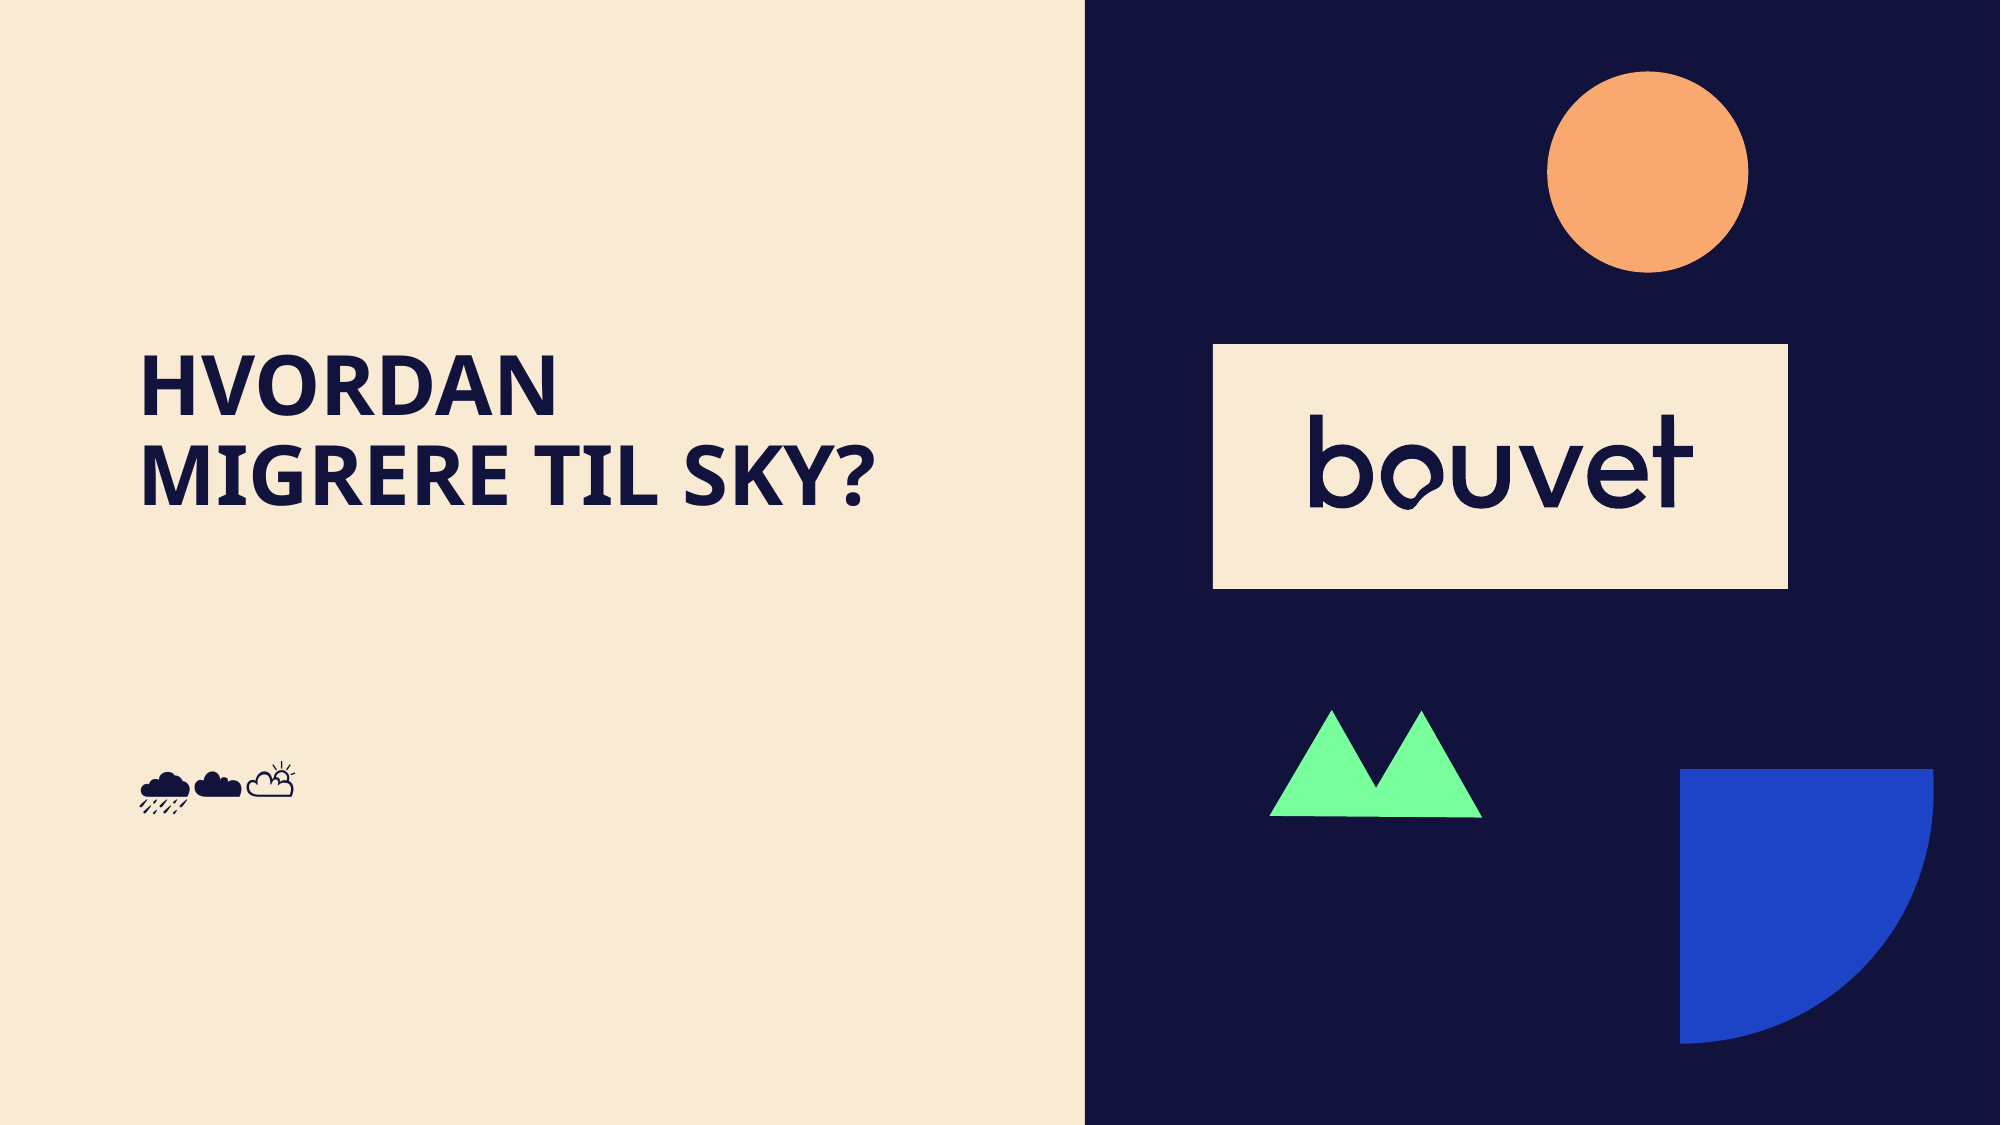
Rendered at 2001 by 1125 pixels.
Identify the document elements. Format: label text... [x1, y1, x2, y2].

list 🌧☁️⛅️ [137, 741, 947, 824]
title Hvordan migrere til sky? [137, 343, 947, 629]
